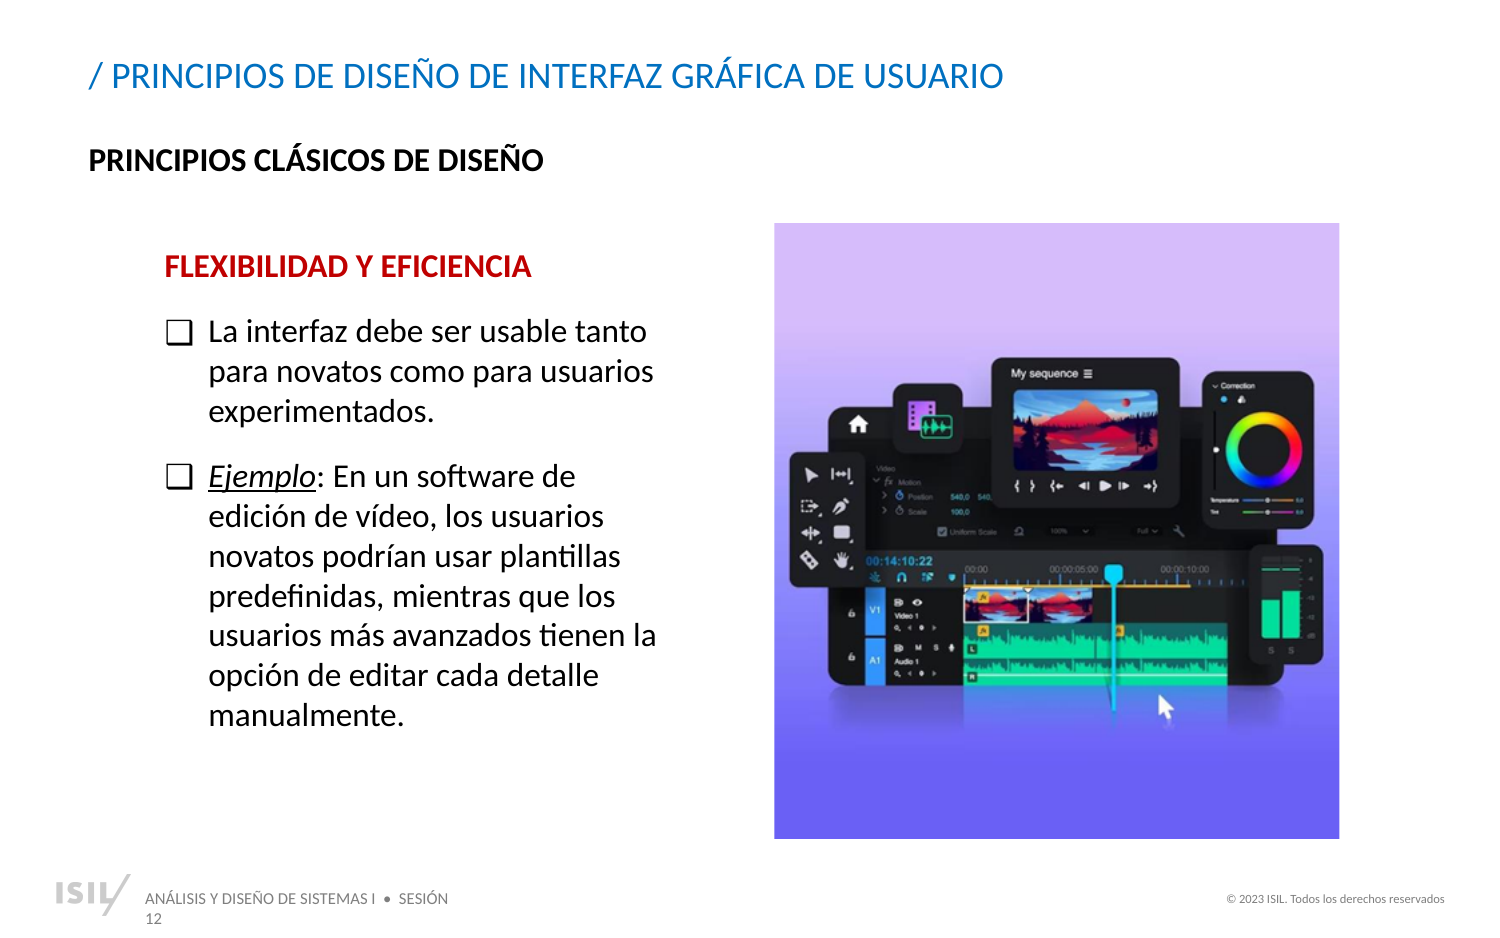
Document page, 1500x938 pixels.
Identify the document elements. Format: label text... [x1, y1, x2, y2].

list / PRINCIPIOS DE DISEÑO DE INTERFAZ GRÁFICA DE USUARIO [76, 45, 1424, 104]
picture [773, 223, 1340, 839]
list PRINCIPIOS CLÁSICOS DE DISEÑO [76, 132, 750, 191]
list FLEXIBILIDAD Y EFICIENCIA La interfaz debe ser usable tanto para novatos como para usuarios experimentados. Ejemplo: En un software de edición de vídeo, los usuarios novatos podrían usar plantillas predefinidas, mientras que los usuarios más avanzados tienen la opción de editar cada detalle manualmente. [149, 236, 678, 843]
